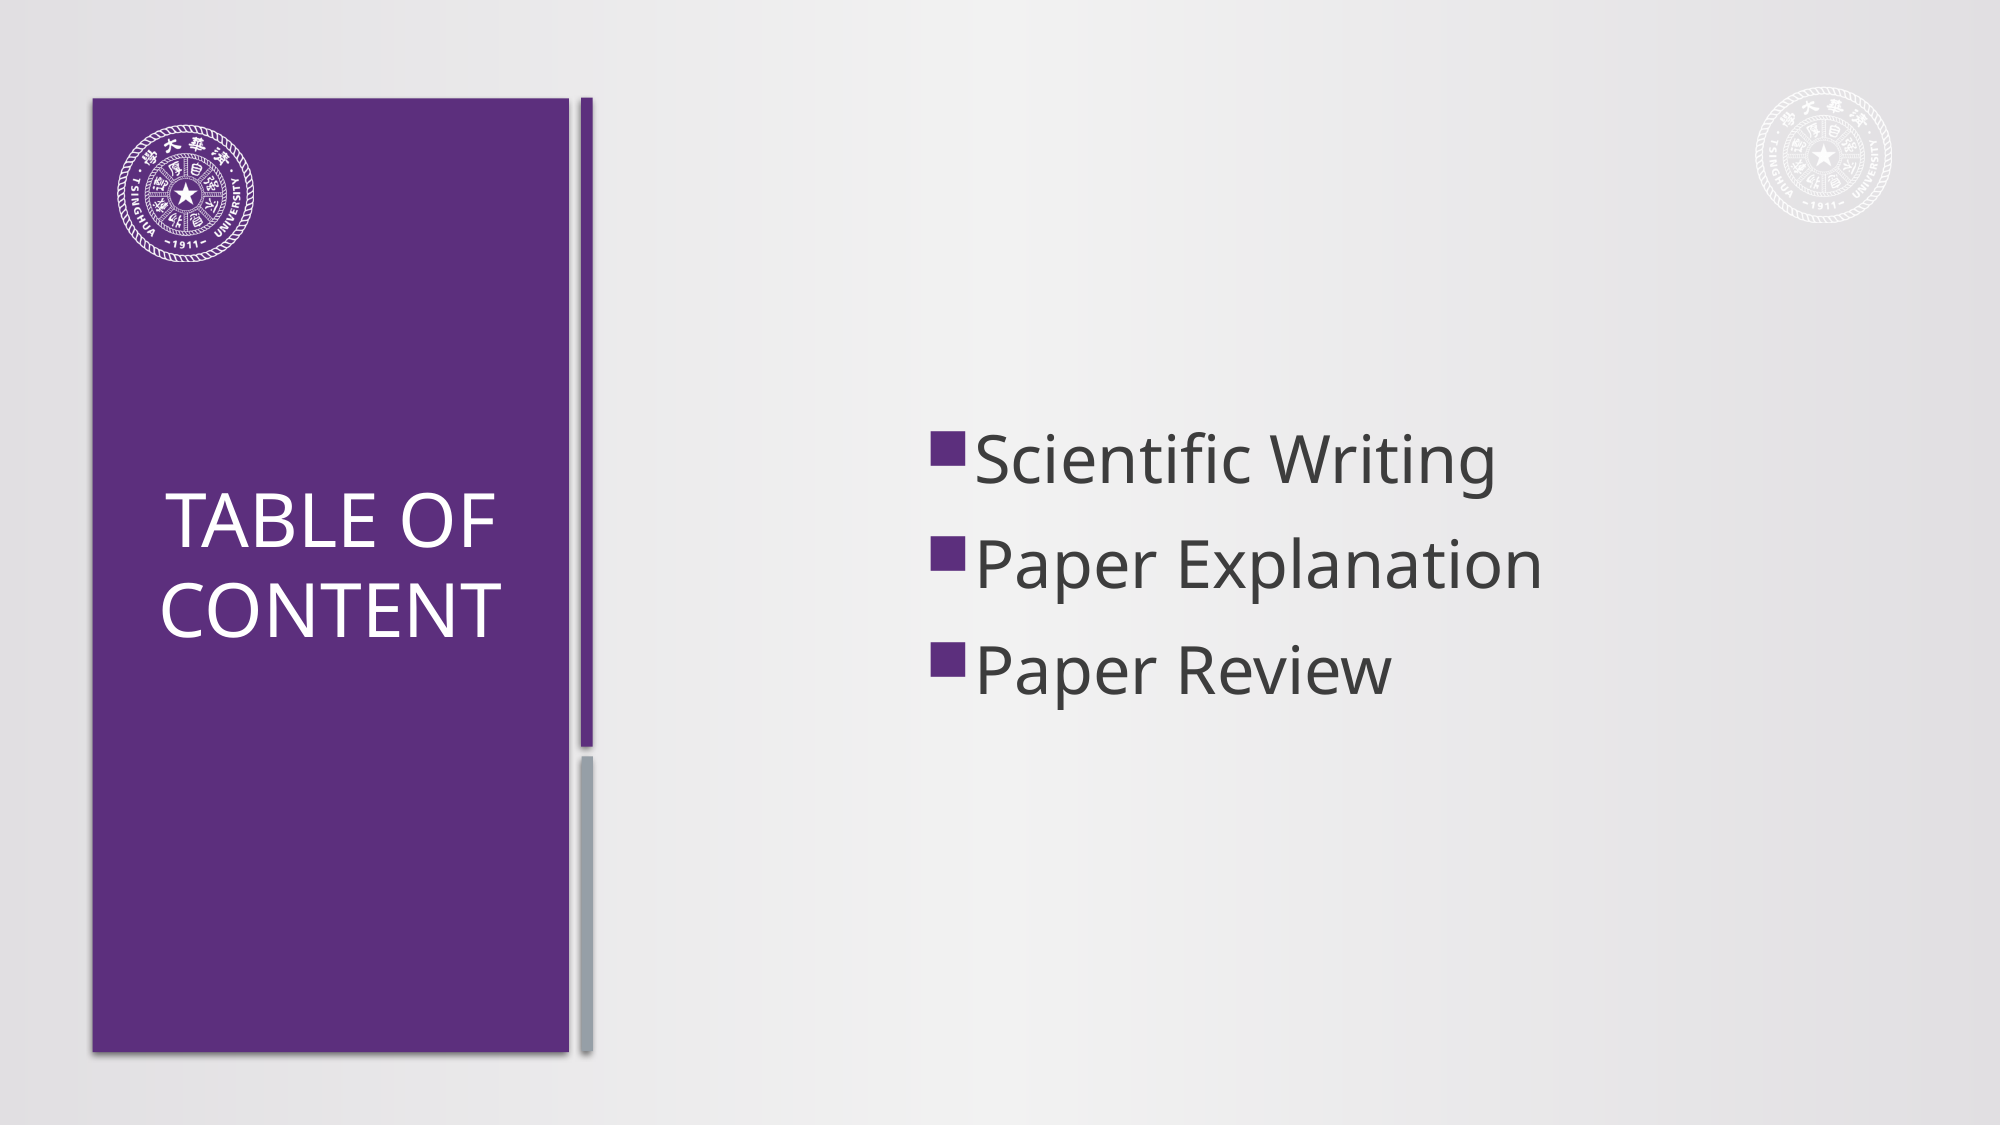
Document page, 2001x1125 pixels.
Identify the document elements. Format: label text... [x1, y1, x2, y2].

list Scientific Writing Paper Explanation Paper Review [909, 186, 1905, 938]
title TABLE OF CONTENT [120, 322, 542, 803]
